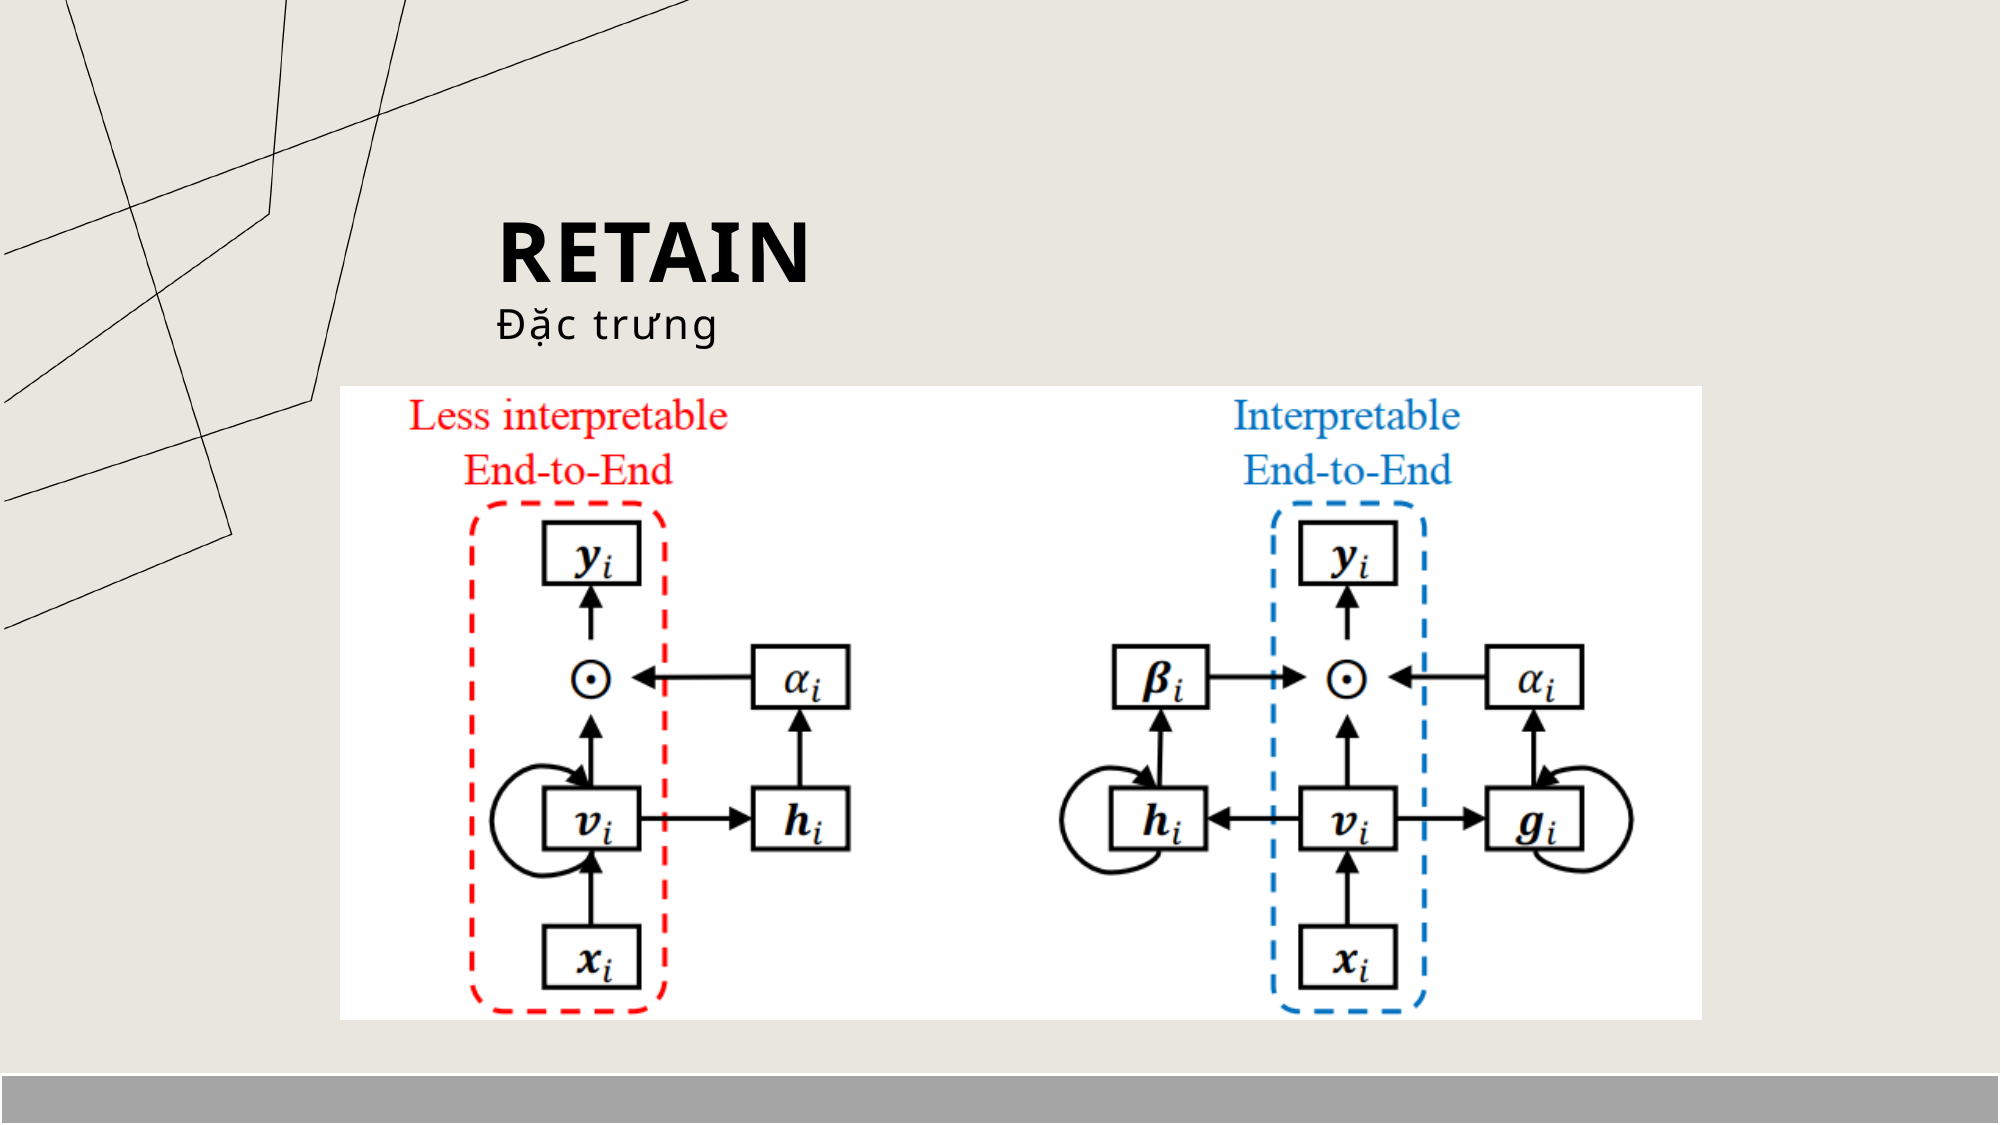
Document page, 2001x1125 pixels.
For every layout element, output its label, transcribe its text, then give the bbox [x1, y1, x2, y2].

picture [4, 0, 1702, 1020]
text_box [0, 1073, 2000, 1125]
title RETAIN [481, 146, 1863, 364]
text_box Đặc trưng [481, 279, 1830, 422]
